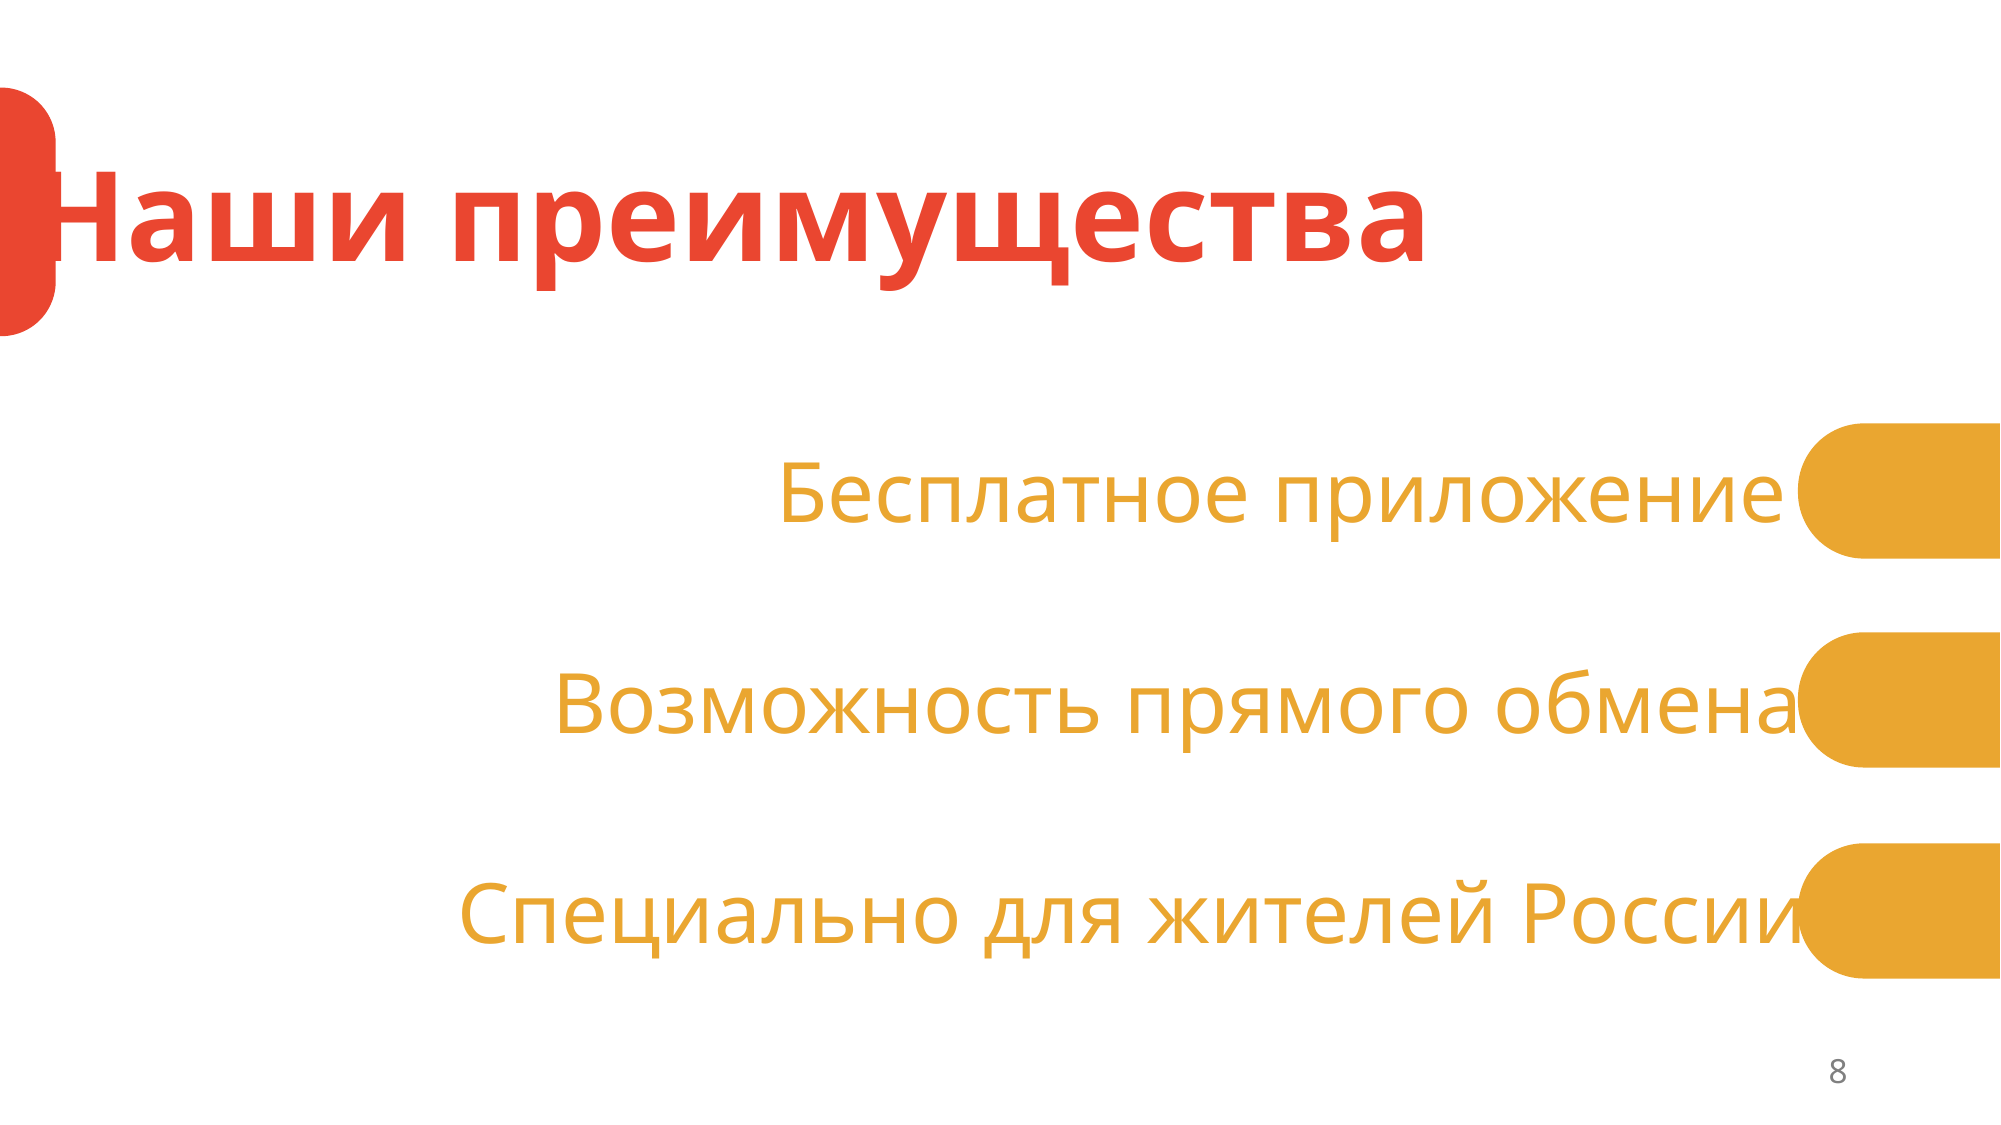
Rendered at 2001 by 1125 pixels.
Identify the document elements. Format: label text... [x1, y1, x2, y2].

text_box Бесплатное приложение [761, 431, 1803, 547]
text_box Специально для жителей России [442, 852, 1823, 968]
text_box [1796, 422, 2000, 560]
text_box Наши преимущества [56, 128, 1448, 294]
text_box [1796, 842, 2000, 980]
slide_number 8 [1412, 1042, 1863, 1103]
text_box Возможность прямого обмена [537, 642, 1818, 758]
text_box [1818, 631, 2000, 769]
text_box [0, 86, 57, 338]
